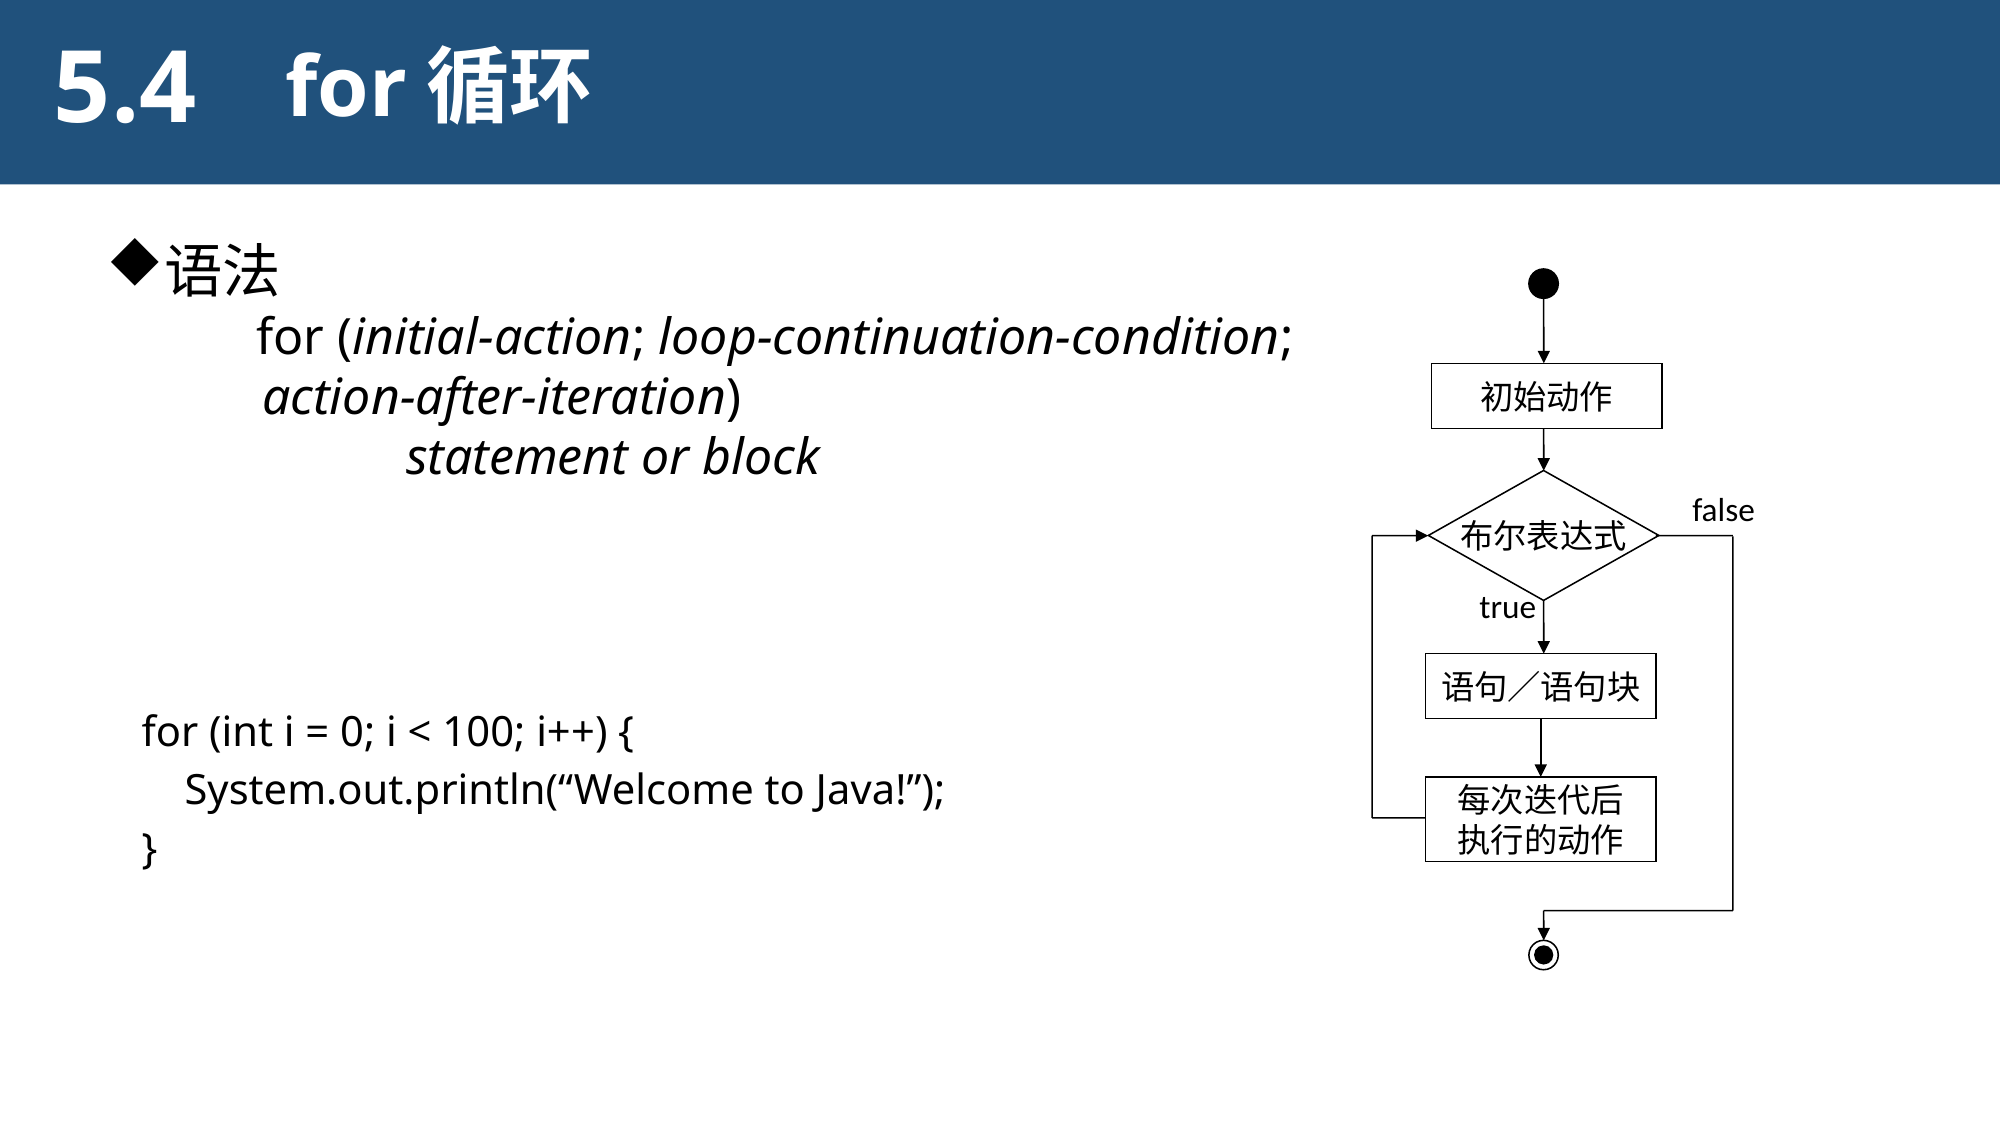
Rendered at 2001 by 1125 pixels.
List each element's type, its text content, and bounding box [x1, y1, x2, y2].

text_box [1537, 298, 1550, 363]
text_box for (int i = 0; i < 100; i++) { System.out.println(“Welcome to Java!”); } [126, 697, 1310, 904]
text_box false [1677, 480, 1771, 536]
text_box 每次迭代后 执行的动作 [1425, 776, 1657, 862]
text_box [1537, 911, 1550, 941]
text_box 初始动作 [1431, 363, 1662, 429]
text_box [1528, 268, 1559, 299]
text_box [1528, 940, 1559, 970]
text_box 语法 for (initial-action; loop-continuation-condition; action-after-iteration) statement or block [91, 227, 1845, 564]
text_box [1537, 633, 1550, 654]
text_box 语句／语句块 [1425, 653, 1657, 719]
text_box [1534, 946, 1553, 964]
text_box [1537, 429, 1550, 471]
text_box true [1464, 577, 1552, 633]
list 5.4 [38, 28, 244, 166]
text_box [1373, 529, 1429, 542]
list for循环 [270, 36, 1484, 119]
text_box 布尔表达式 [1429, 470, 1659, 596]
